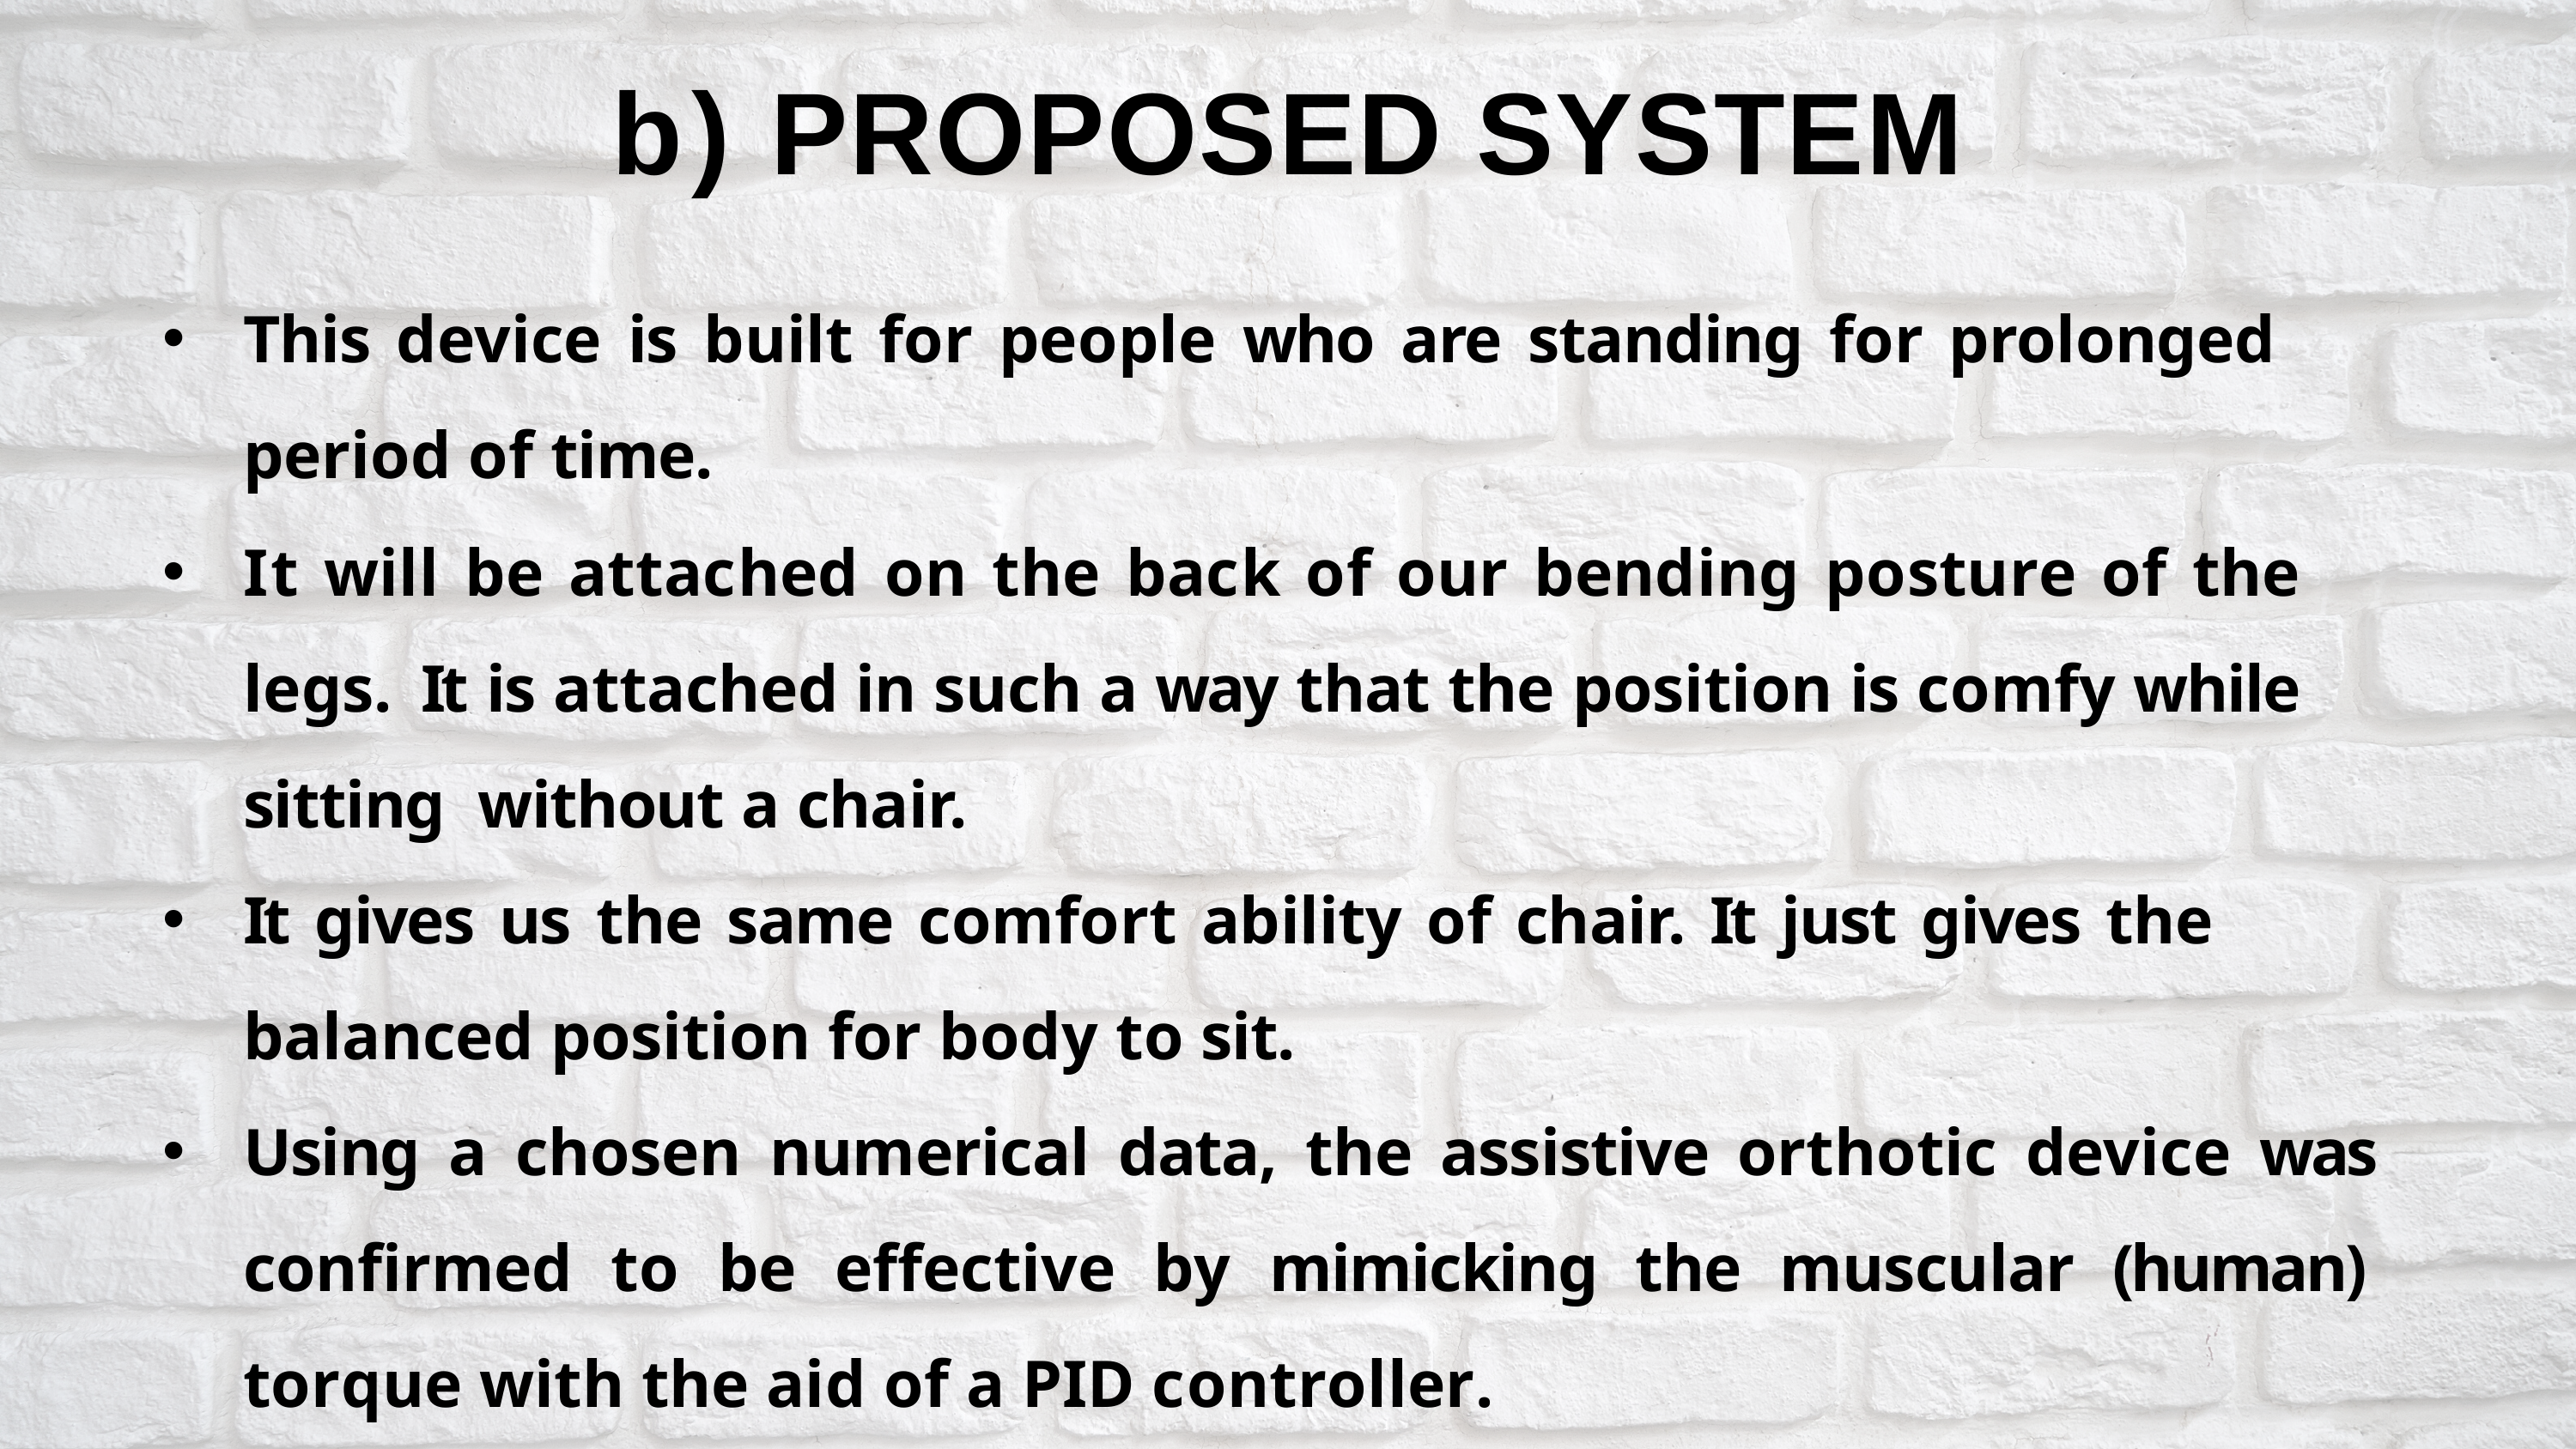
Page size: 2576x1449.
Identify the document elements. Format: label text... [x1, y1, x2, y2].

title b) PROPOSED SYSTEM [610, 57, 1966, 301]
picture [0, 0, 2576, 1449]
text_box This device is built for people who are standing for prolonged period of time. I t will be attached on the back of our bending posture of the legs. It is attached in such a way that the position is comfy while sitting without a chair. It gives us the same comfort ability of chair. It just gives the balanced position for body to sit. Using a chosen numerical data, the assistive orthotic device was confirmed to be effective by mimicking the muscular (human) torque with the aid of a PID controller. [161, 258, 2453, 1421]
